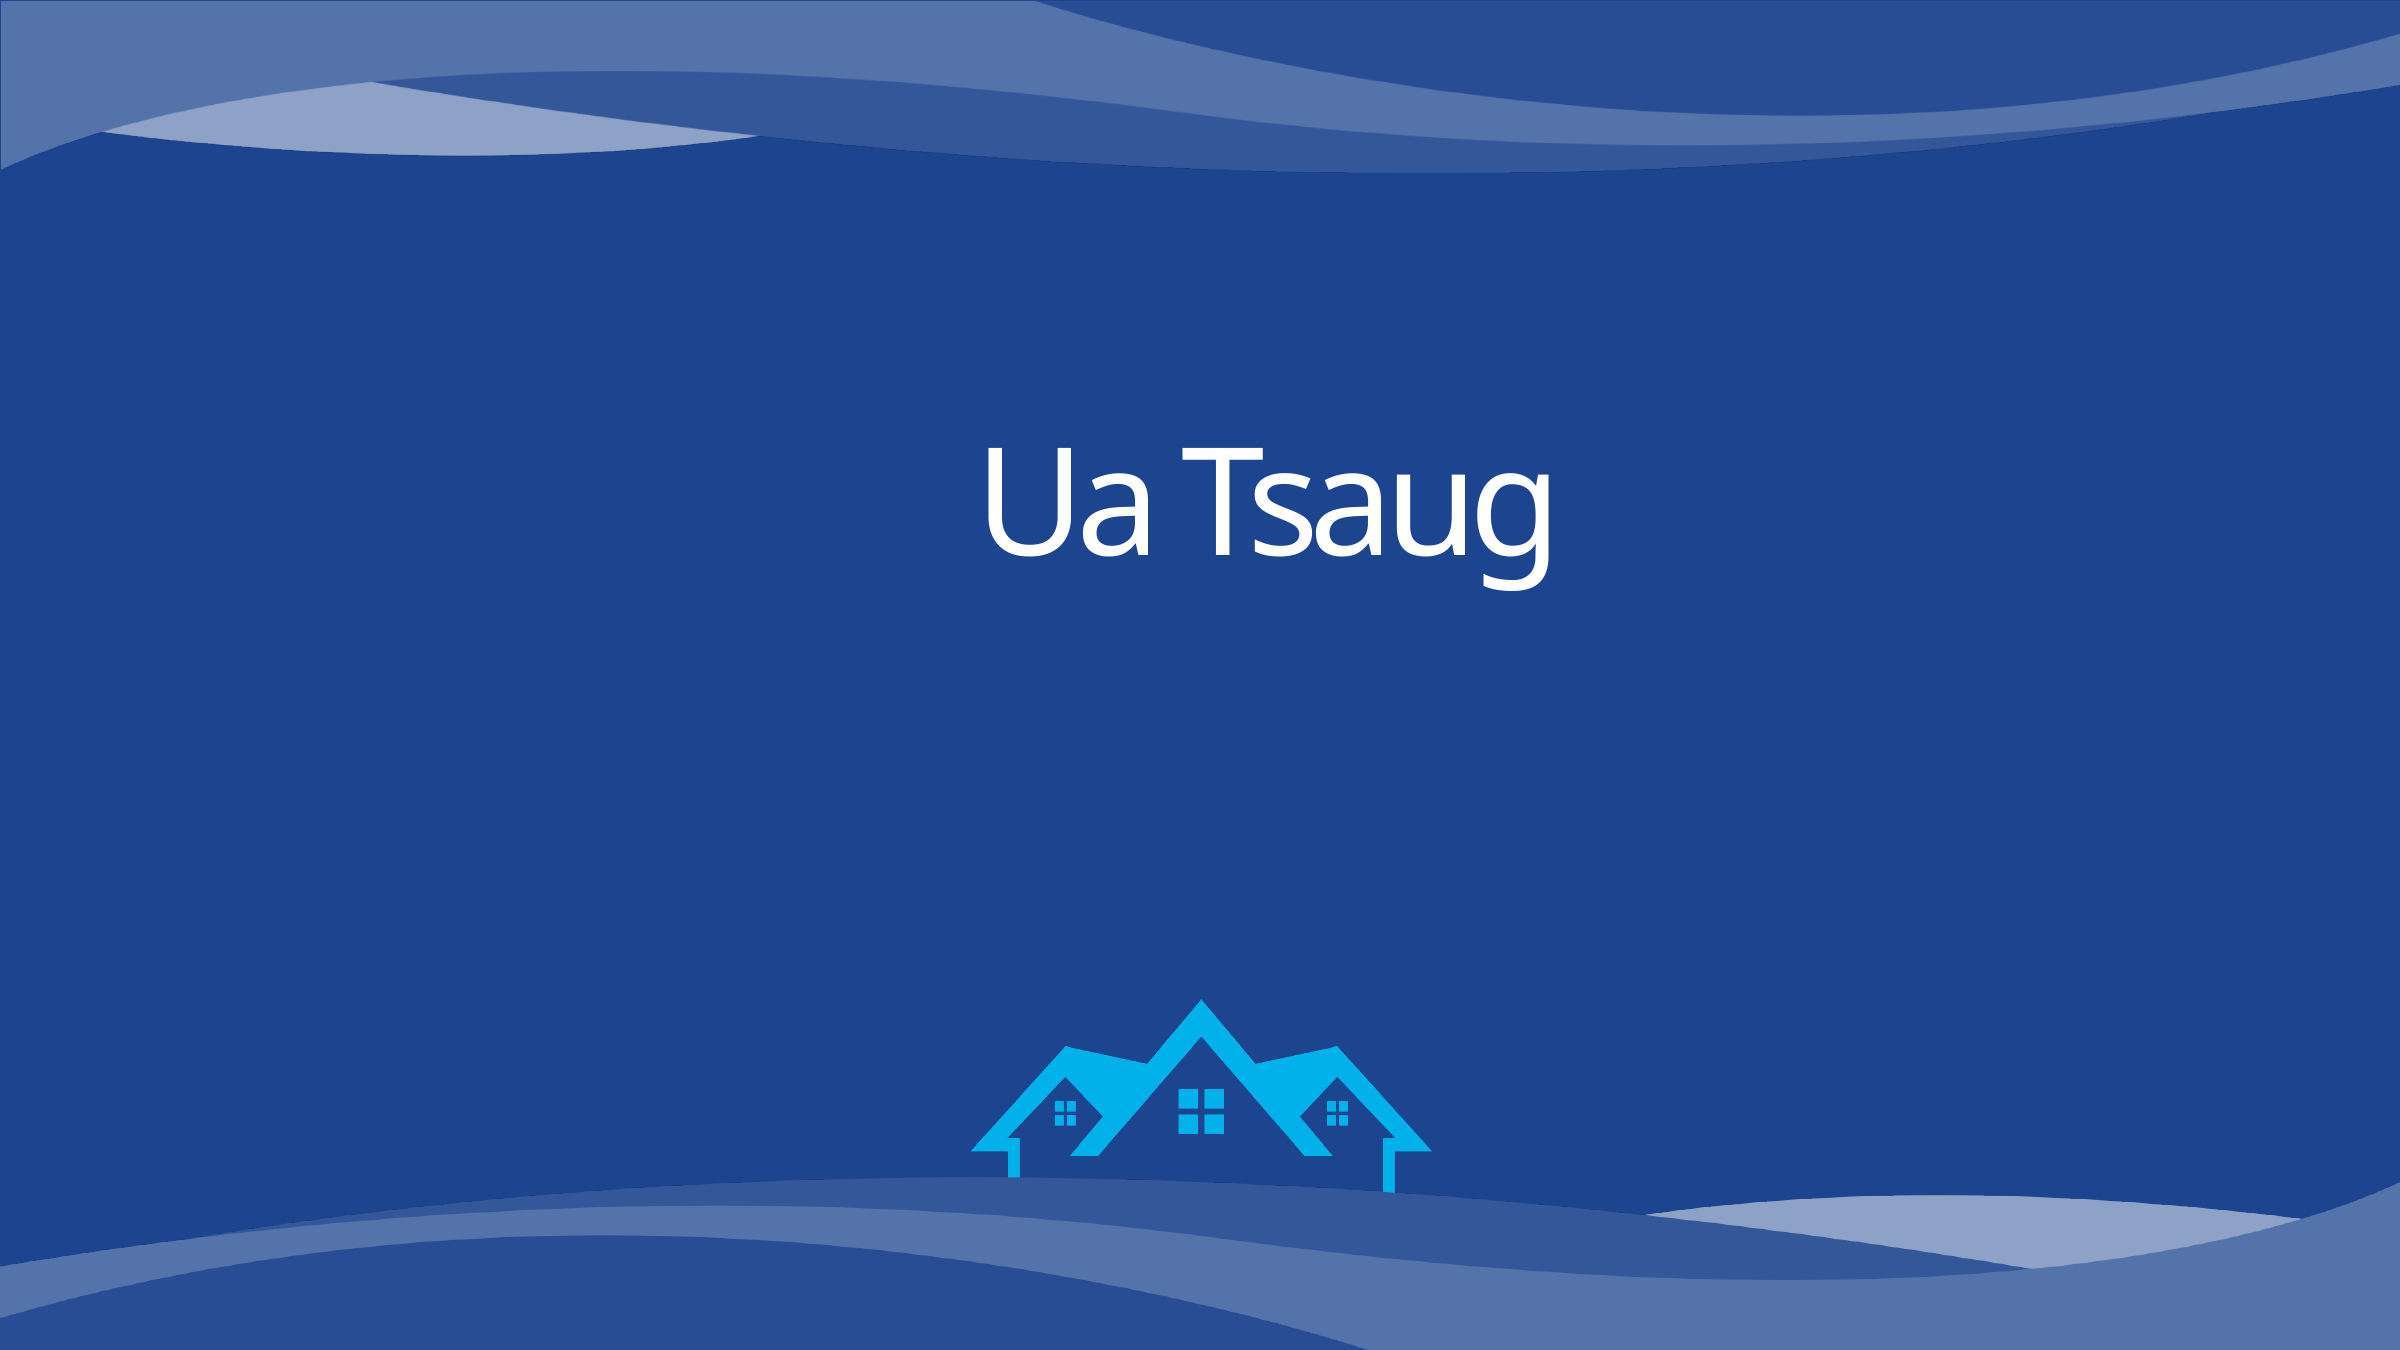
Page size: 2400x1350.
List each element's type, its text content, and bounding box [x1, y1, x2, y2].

title Ua Tsaug [837, 404, 1700, 587]
picture [0, 999, 2400, 1350]
picture [3, 1, 2400, 173]
